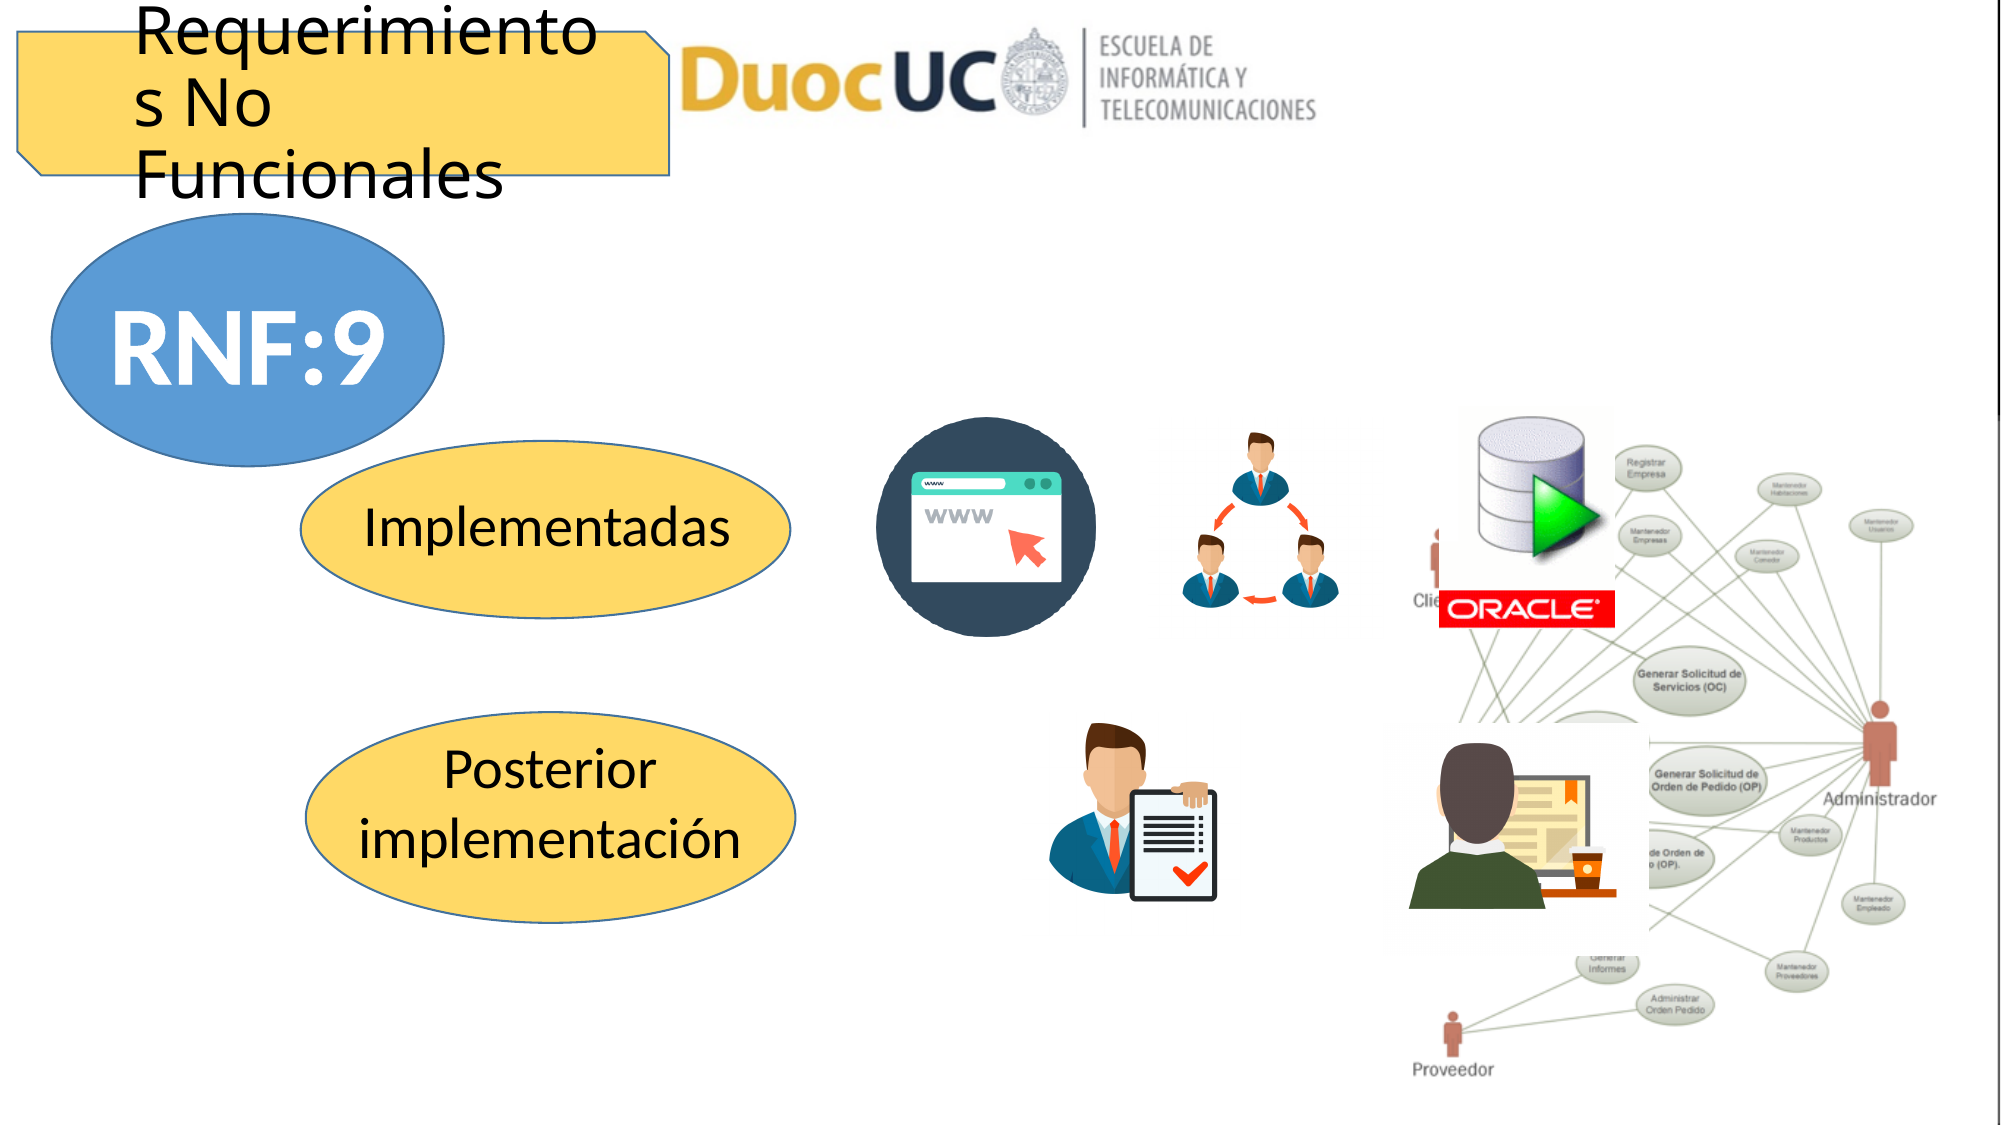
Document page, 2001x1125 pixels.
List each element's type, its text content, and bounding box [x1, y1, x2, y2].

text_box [51, 213, 444, 467]
text_box [639, 30, 671, 177]
text_box [16, 30, 118, 177]
picture [0, 0, 2001, 1125]
text_box Requerimientos No Funcionales [118, 19, 639, 190]
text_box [300, 440, 791, 619]
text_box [305, 712, 796, 923]
